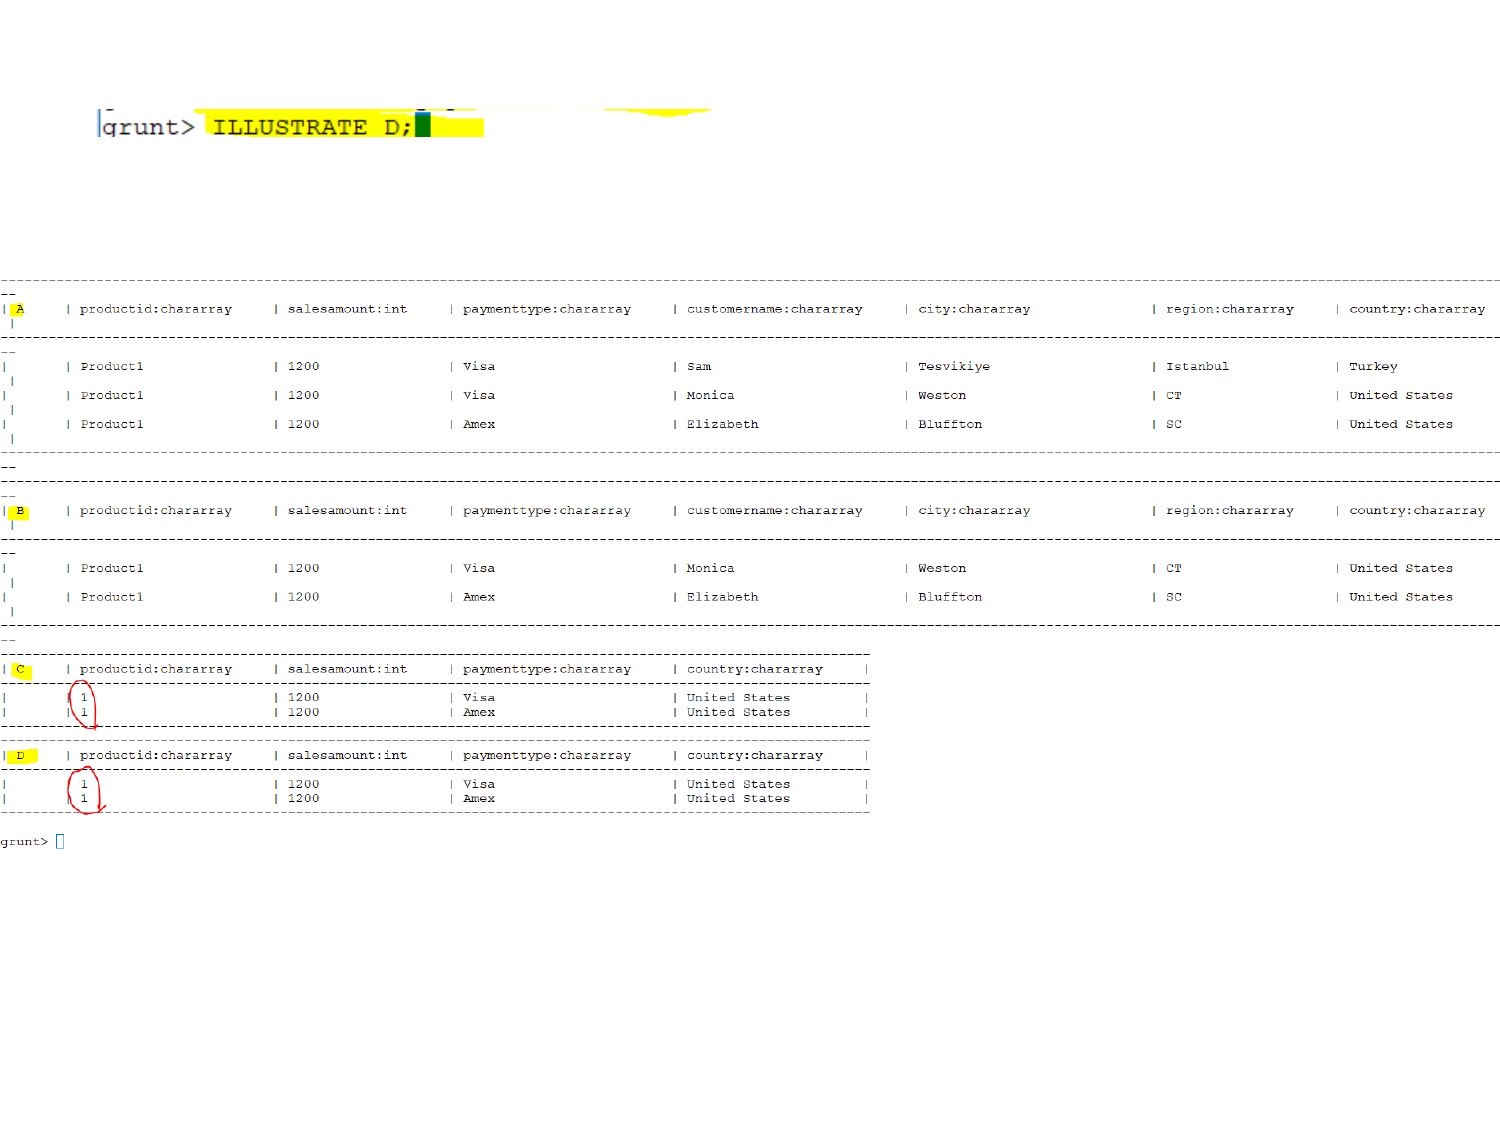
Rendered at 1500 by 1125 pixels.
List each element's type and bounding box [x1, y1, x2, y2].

picture [96, 109, 769, 137]
picture [0, 276, 1500, 849]
